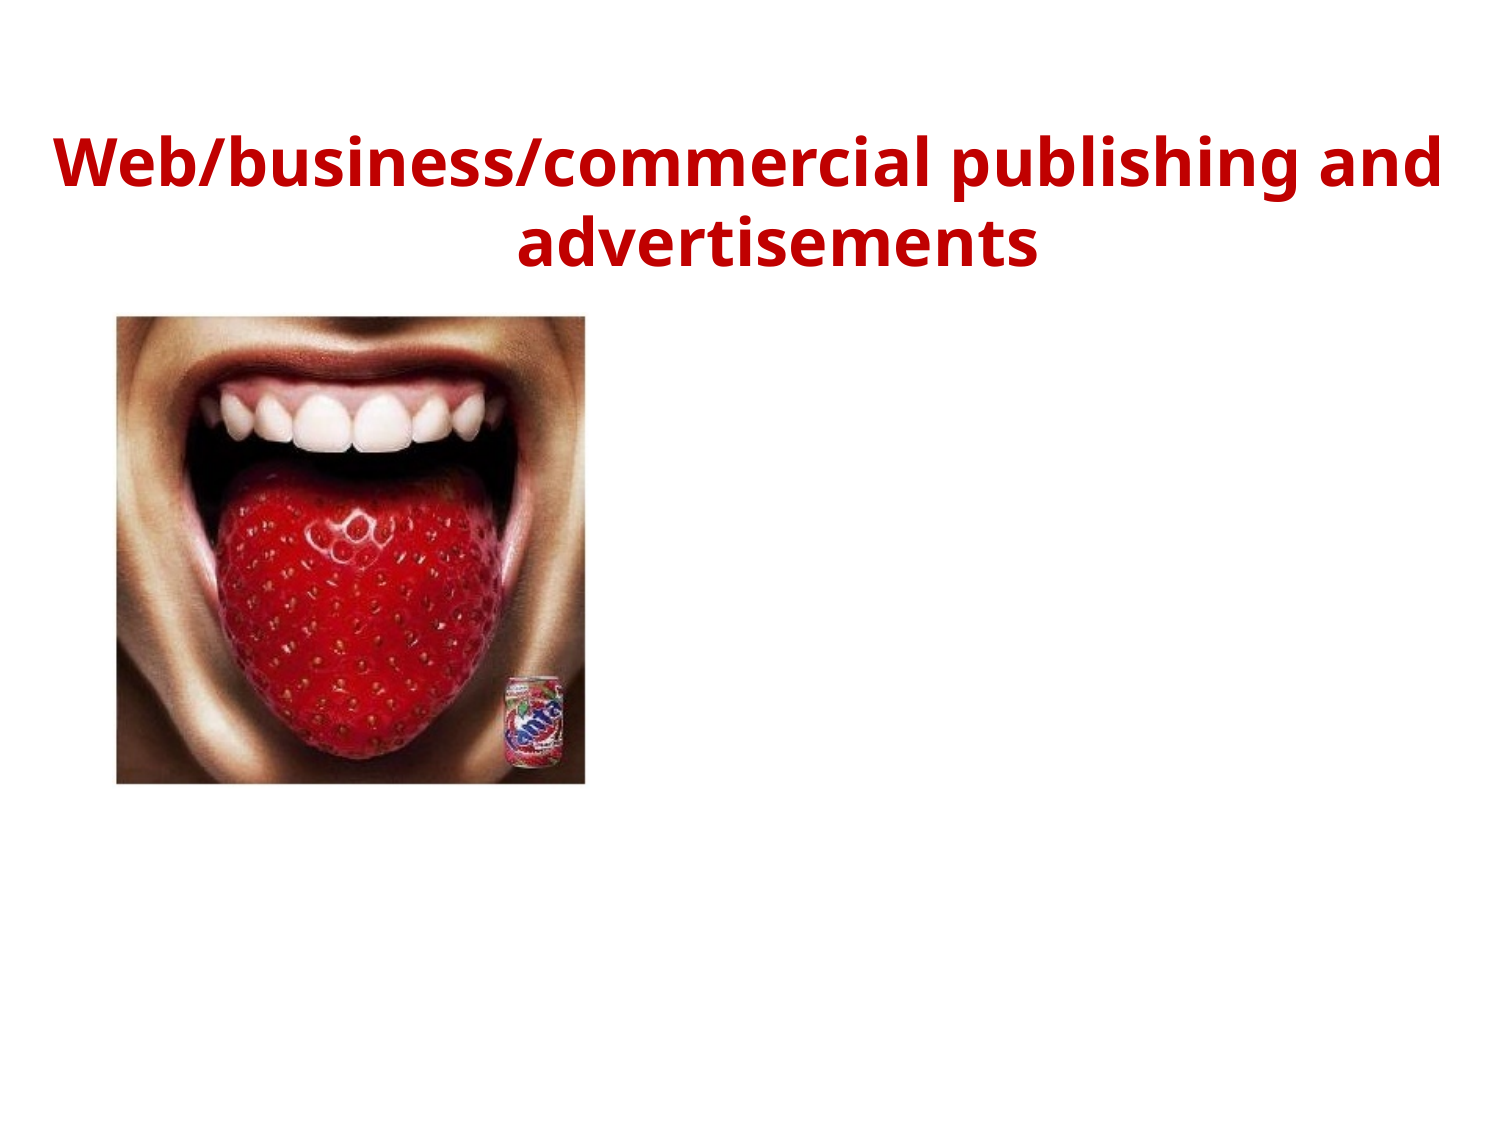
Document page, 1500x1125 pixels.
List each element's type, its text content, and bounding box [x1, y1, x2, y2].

picture [112, 312, 590, 790]
list Web/business/commercial publishing and advertisements [0, 112, 1500, 1088]
